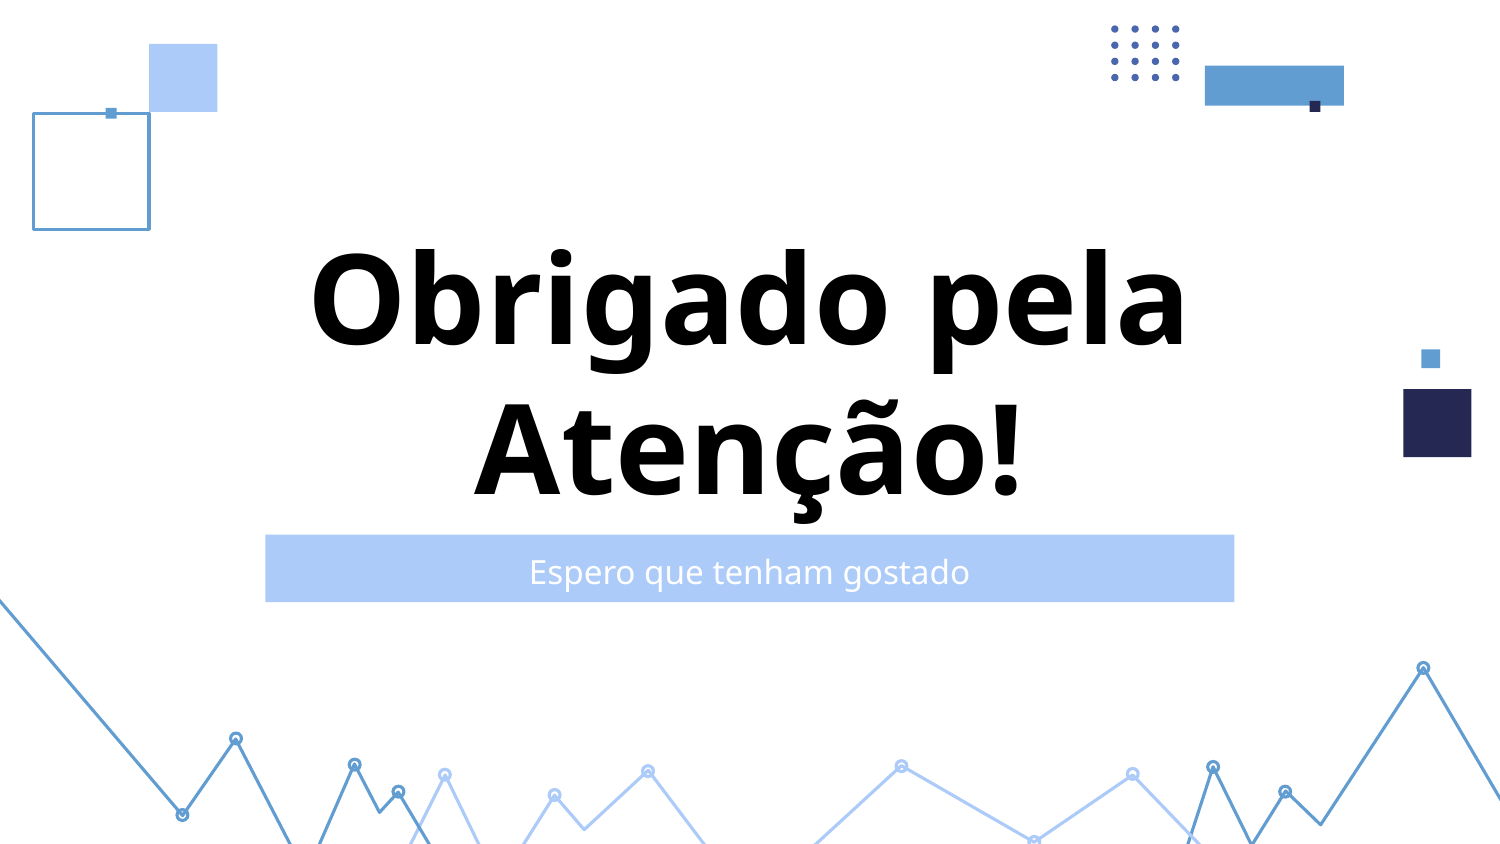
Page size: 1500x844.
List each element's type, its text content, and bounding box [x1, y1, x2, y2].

subtitle Espero que tenham gostado [265, 534, 1235, 603]
title Obrigado pela Atenção! [265, 313, 1235, 534]
